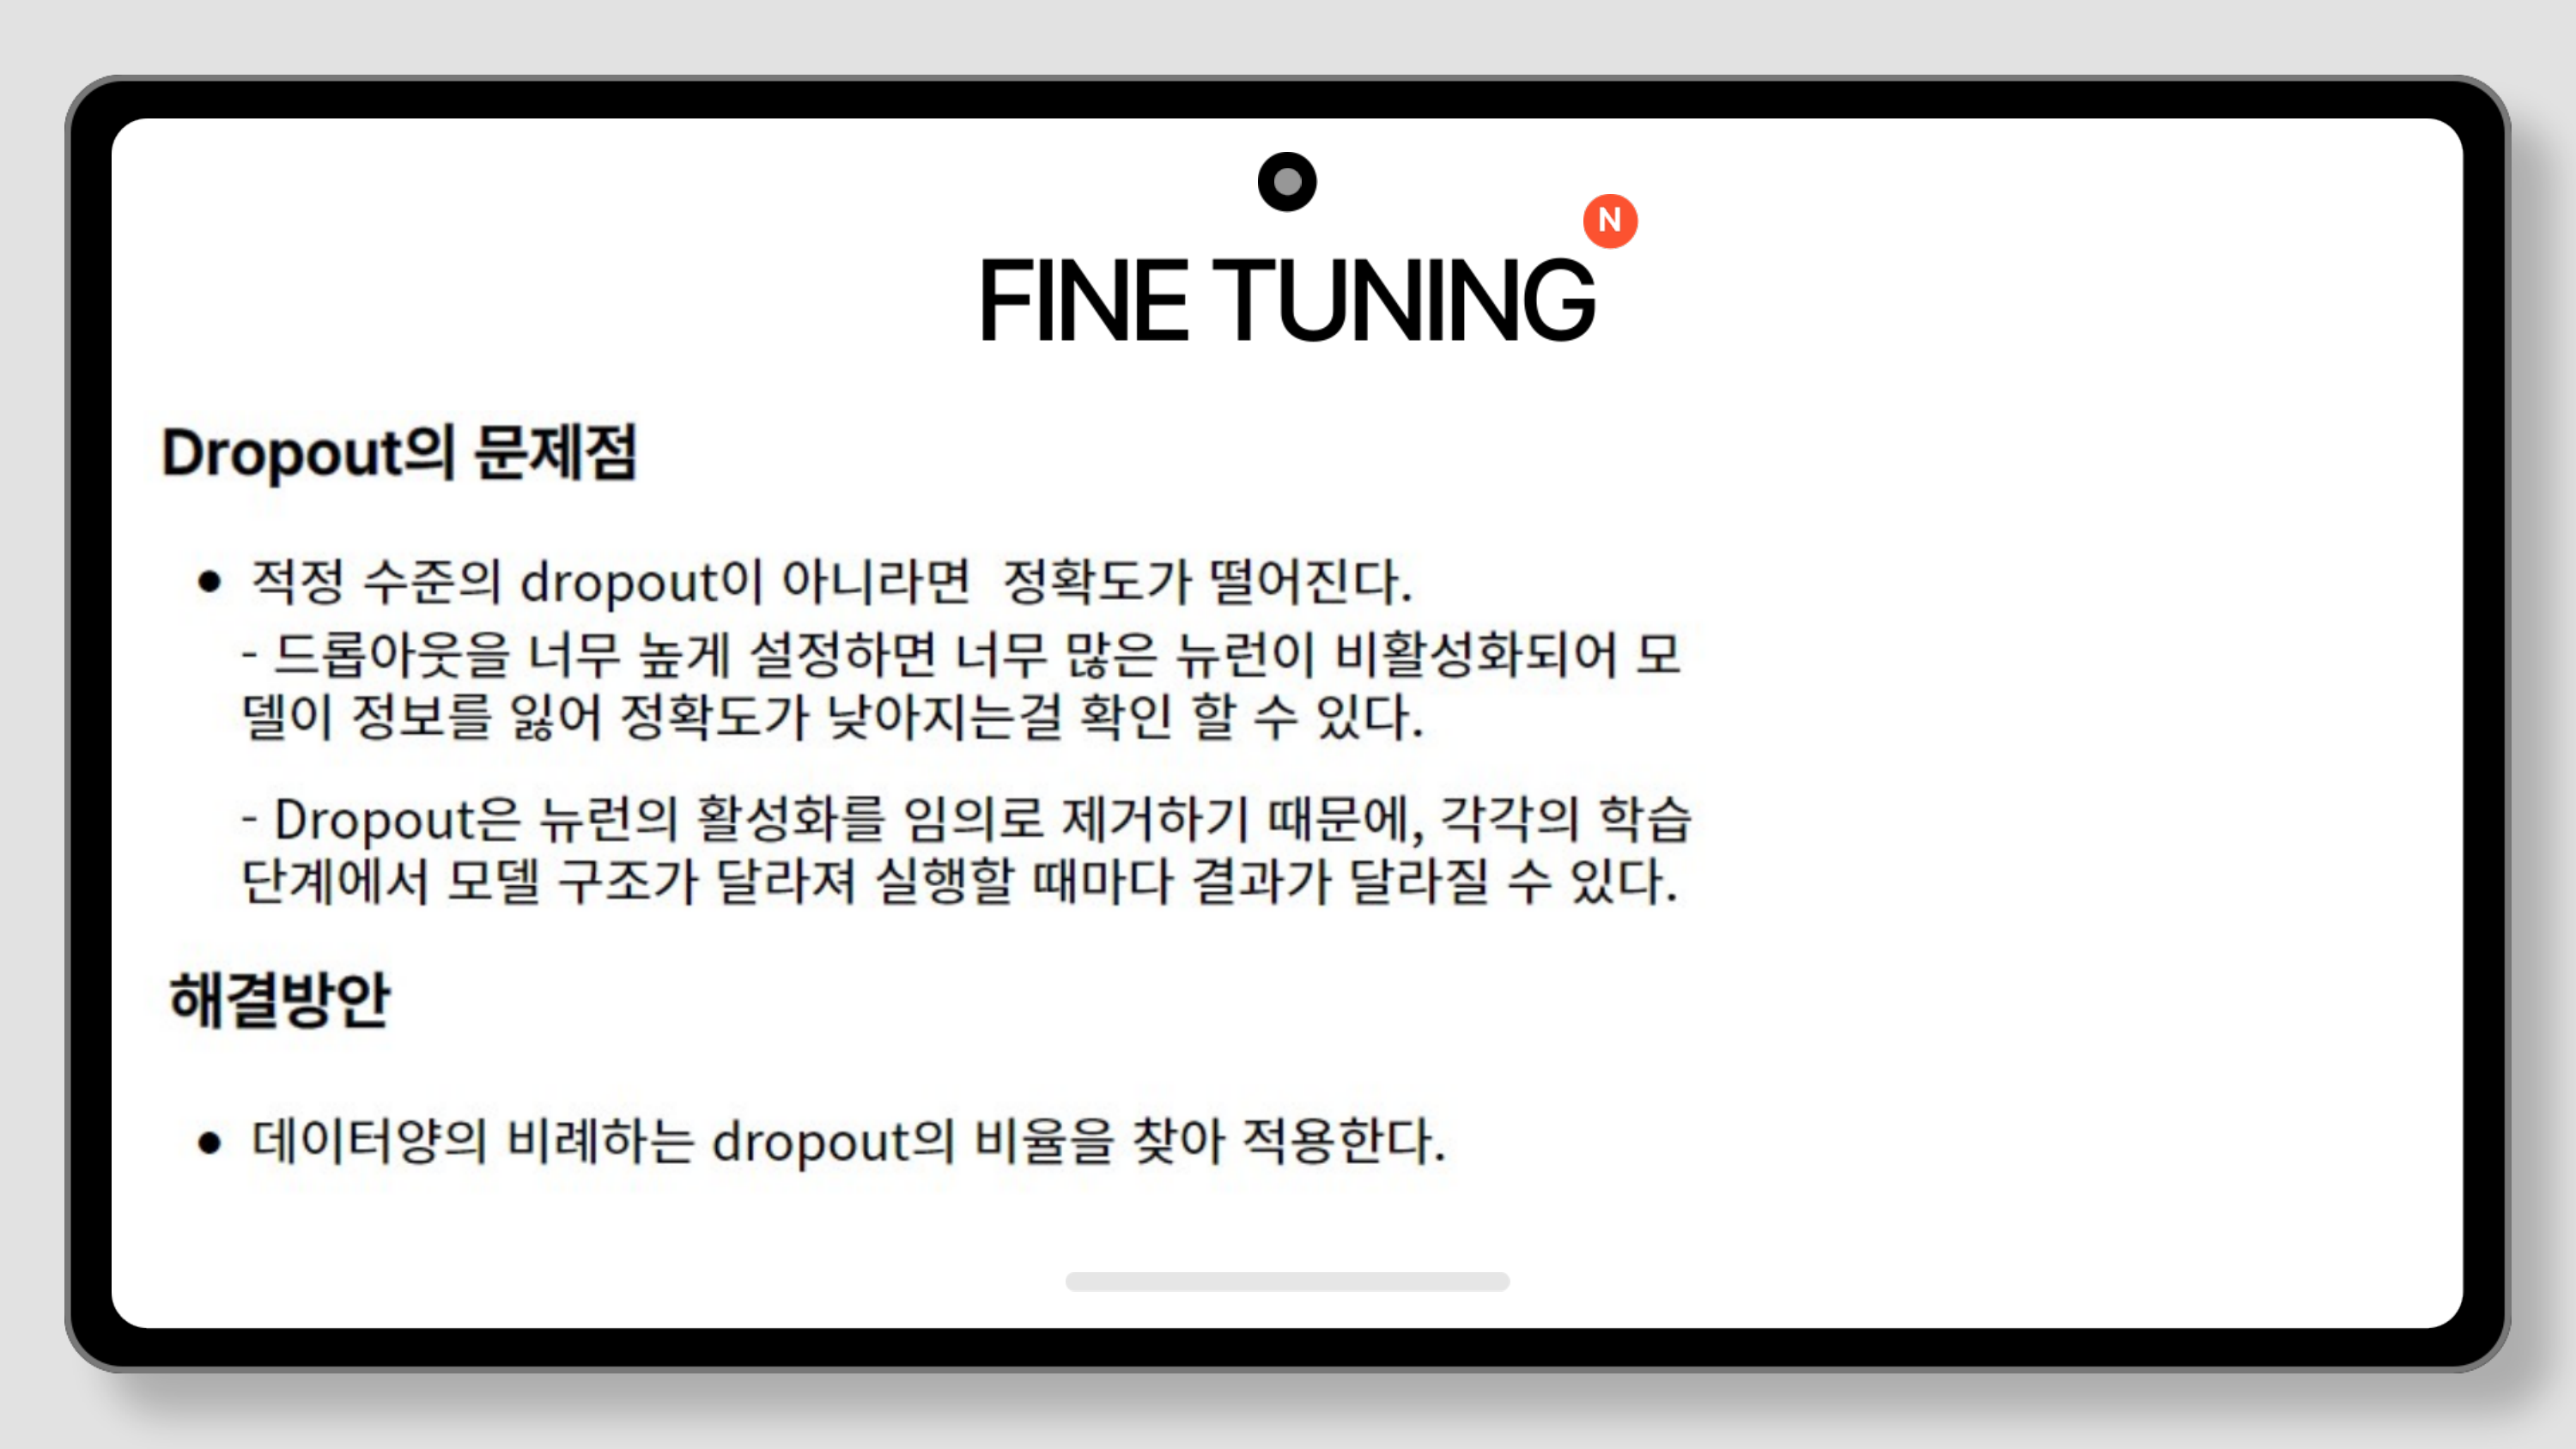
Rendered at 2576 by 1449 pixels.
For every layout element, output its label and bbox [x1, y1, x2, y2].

text_box [64, 75, 2512, 1373]
picture [0, 0, 2576, 1449]
text_box [143, 410, 1712, 1216]
